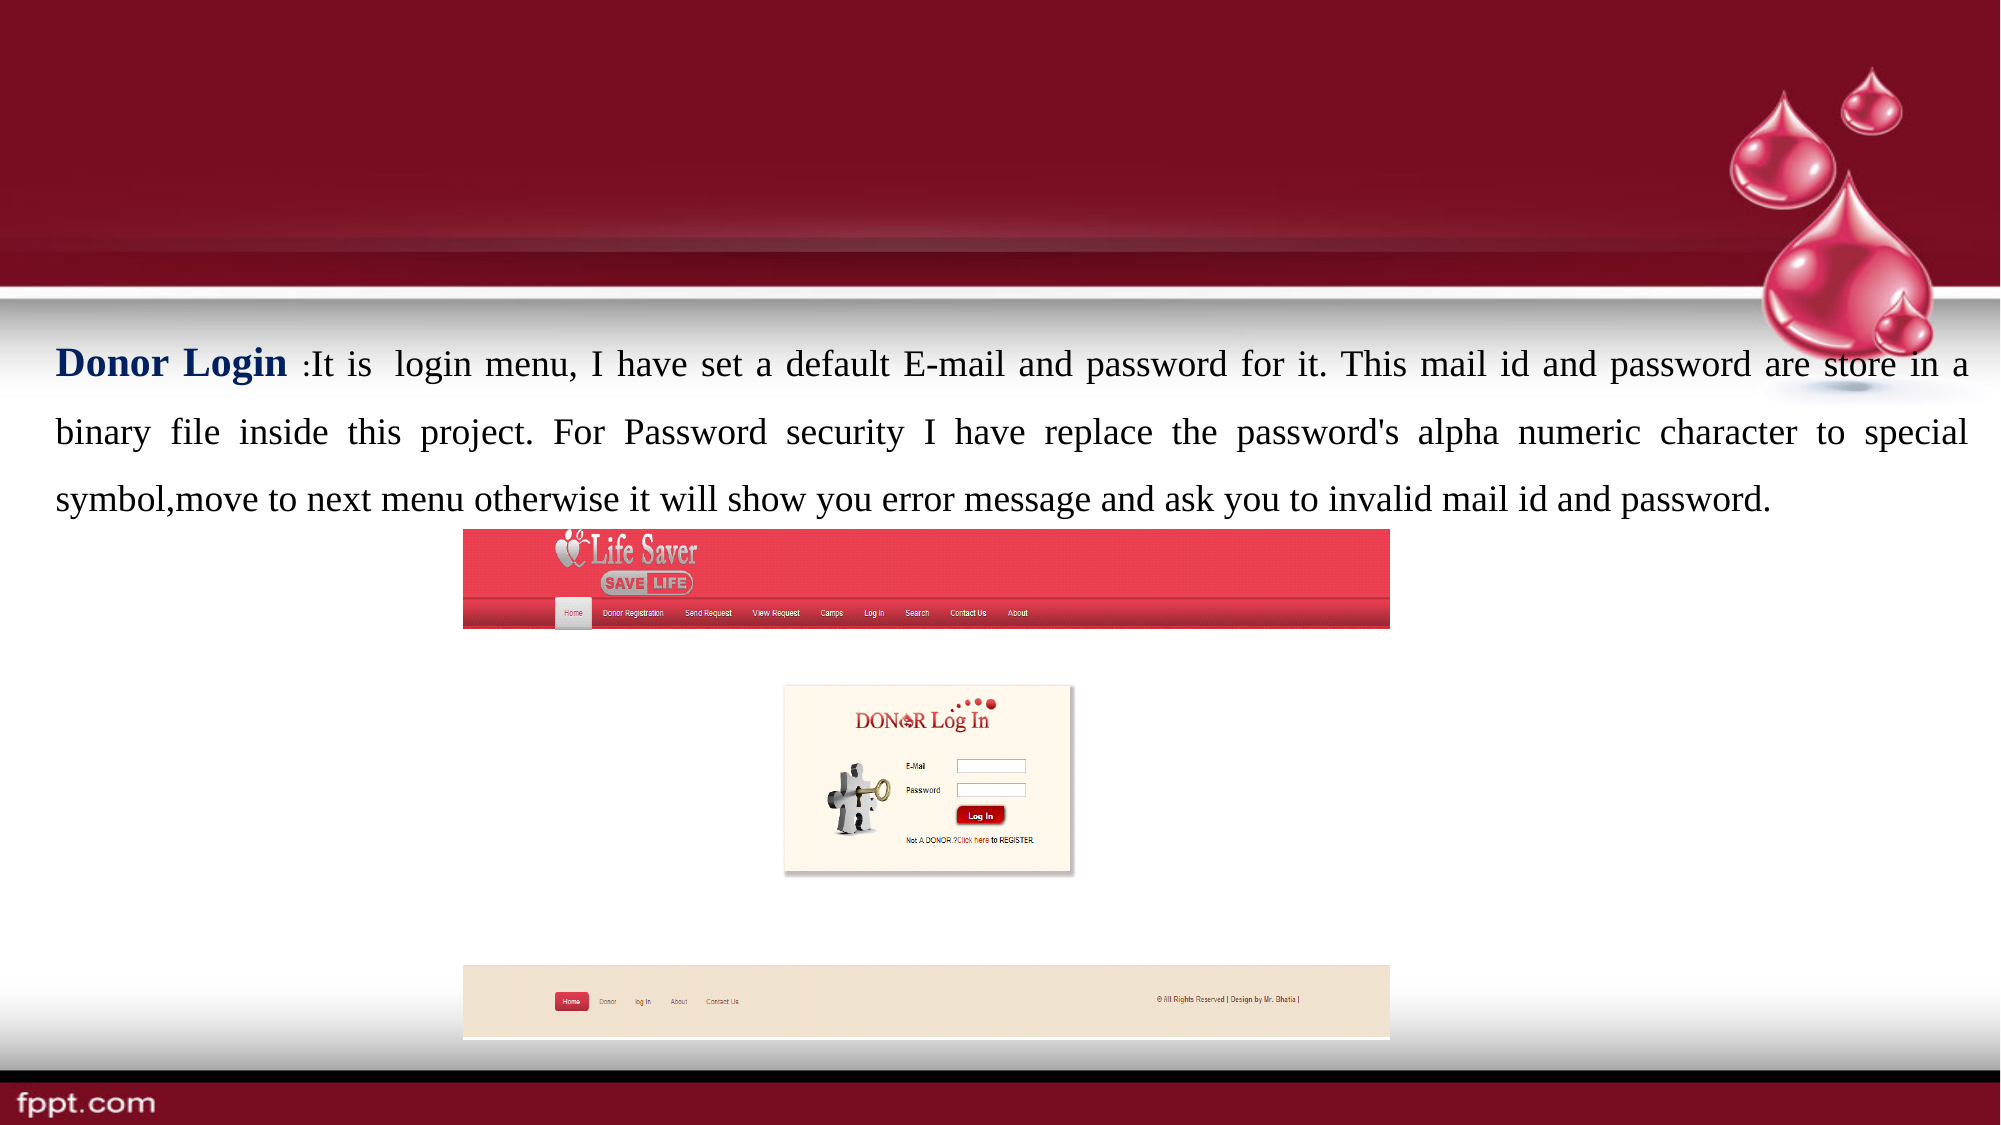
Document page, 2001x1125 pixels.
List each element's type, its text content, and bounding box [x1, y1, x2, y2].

text_box Donor Login :It is login menu, I have set a default E-mail and password for it. This mail id and password are store in a binary file inside this project. For Password security I have replace the password's alpha numeric character to special symbol,move to next menu otherwise it will show you error message and ask you to invalid mail id and password. [40, 302, 1987, 527]
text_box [463, 529, 1390, 1040]
picture [0, 0, 2001, 1125]
